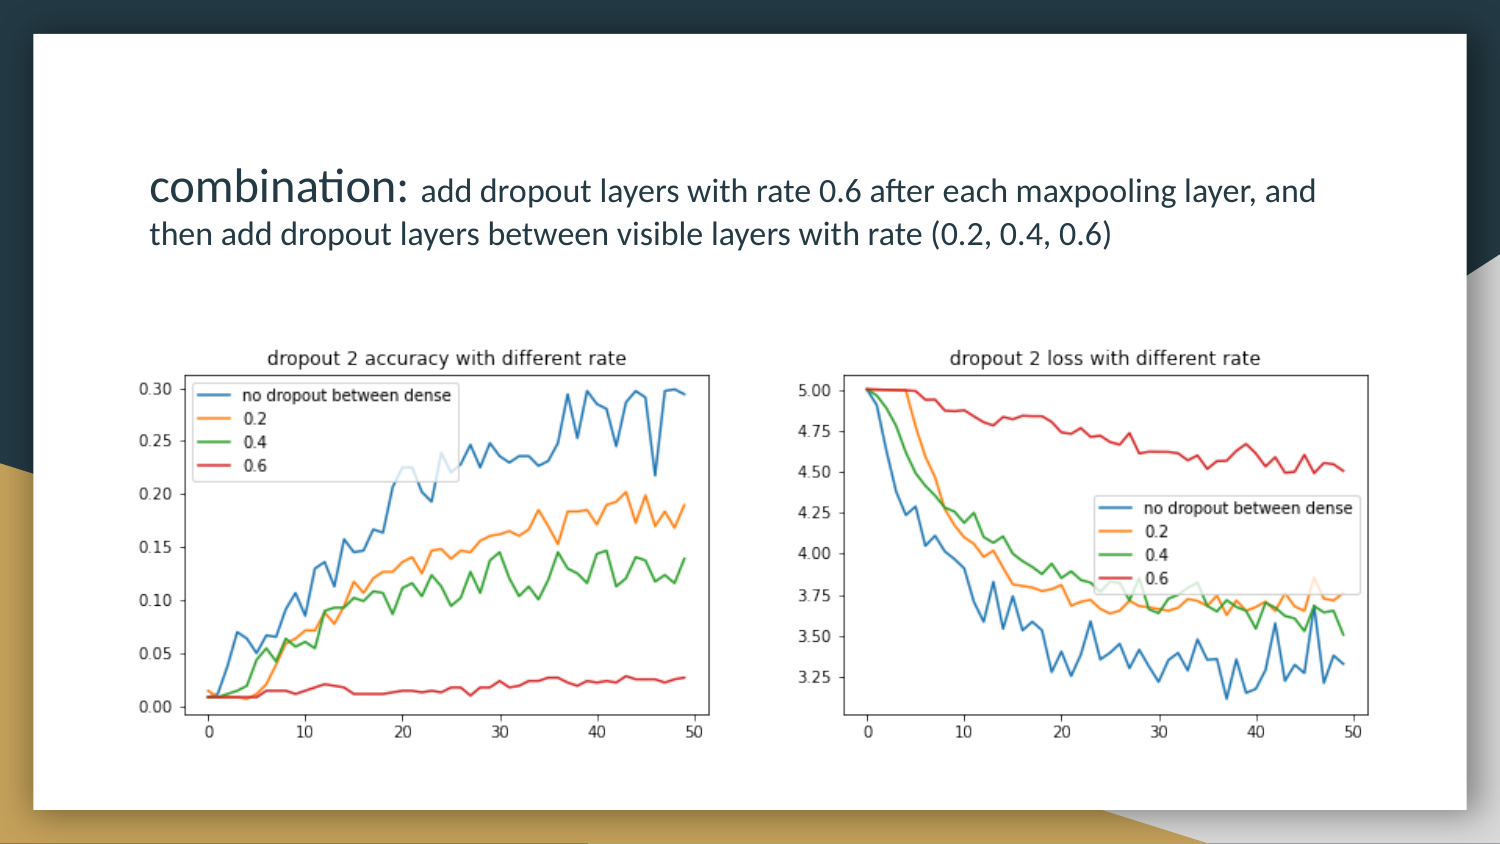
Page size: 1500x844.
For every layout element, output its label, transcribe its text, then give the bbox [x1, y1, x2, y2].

title combination: add dropout layers with rate 0.6 after each maxpooling layer, and then add dropout layers between visible layers with rate (0.2, 0.4, 0.6) [134, 138, 1366, 296]
picture [99, 319, 1435, 771]
